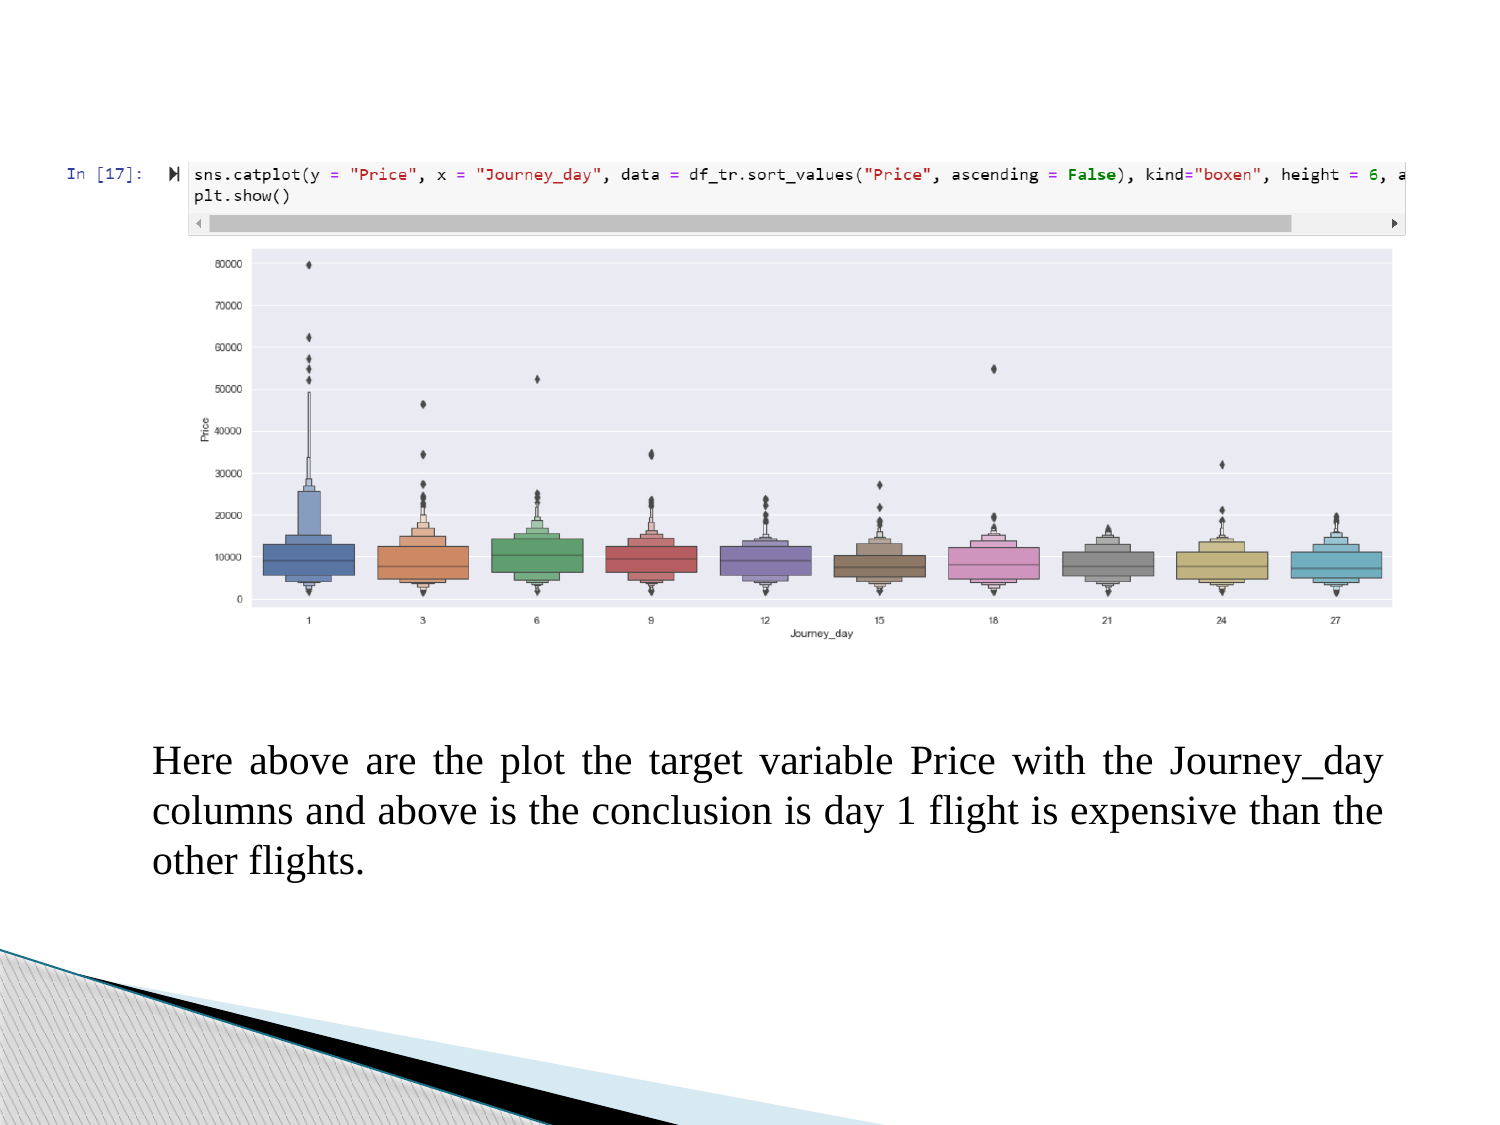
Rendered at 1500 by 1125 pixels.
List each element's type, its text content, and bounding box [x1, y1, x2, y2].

text_box Here above are the plot the target variable Price with the Journey_day columns and above is the conclusion is day 1 flight is expensive than the other flights. [137, 725, 1400, 890]
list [62, 162, 1413, 666]
